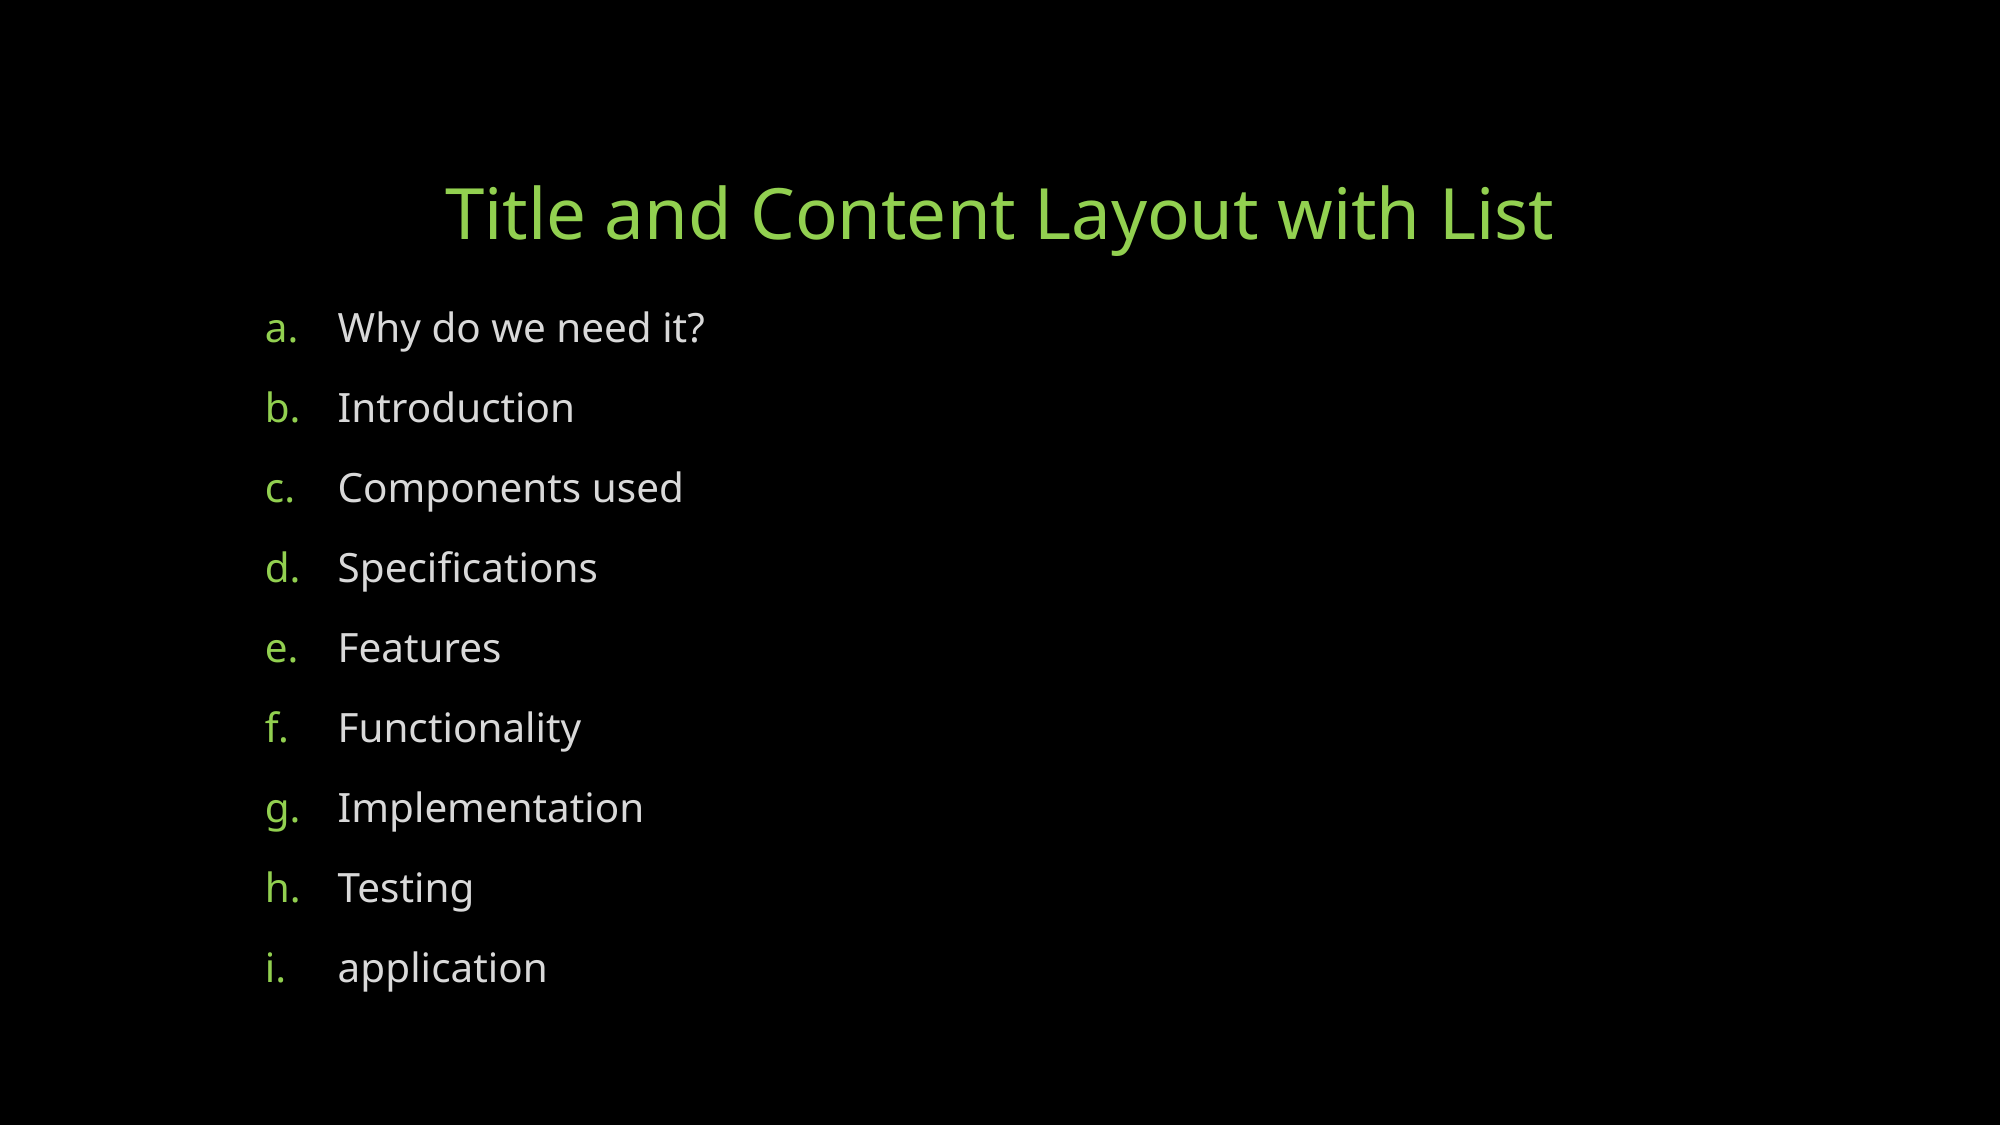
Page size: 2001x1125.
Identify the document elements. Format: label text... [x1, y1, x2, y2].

title Title and Content Layout with List [249, 75, 1750, 263]
list Why do we need it? Introduction Components used Specifications Features Functionality Implementation Testing application [249, 299, 1750, 1000]
